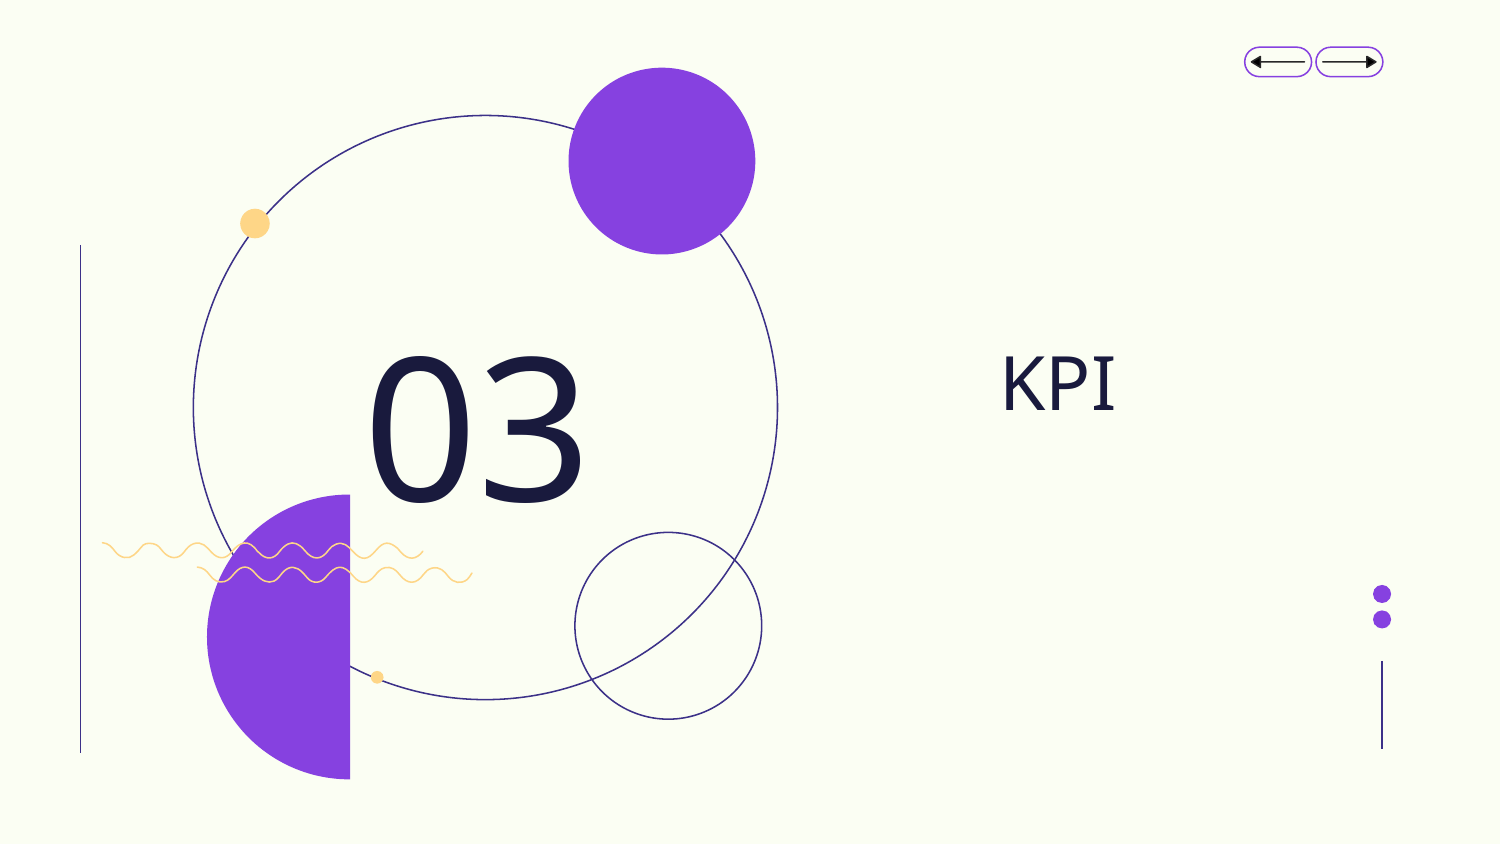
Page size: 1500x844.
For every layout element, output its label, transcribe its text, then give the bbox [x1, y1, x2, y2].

title KPI [831, 320, 1285, 508]
text_box [1251, 56, 1305, 68]
text_box [1322, 56, 1376, 68]
text_box [1244, 47, 1312, 77]
text_box [1315, 47, 1383, 77]
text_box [100, 67, 778, 780]
